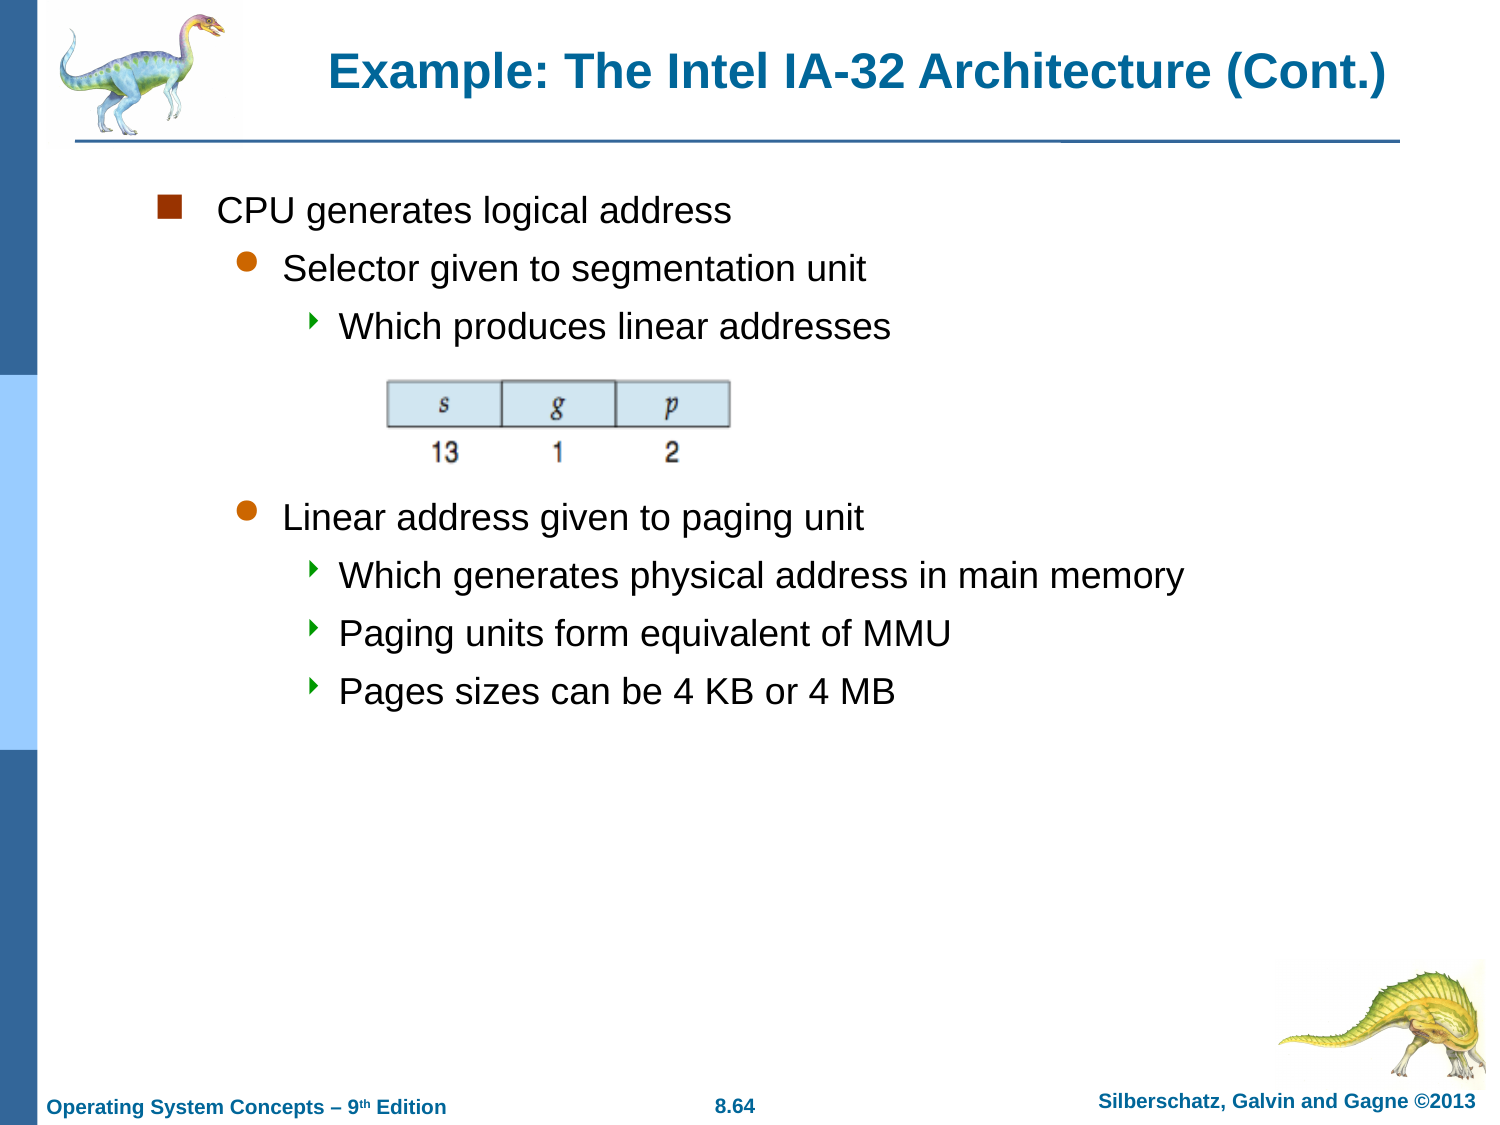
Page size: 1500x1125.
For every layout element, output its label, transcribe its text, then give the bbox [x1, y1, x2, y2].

title Example: The Intel IA-32 Architecture (Cont.) [233, 11, 1482, 107]
picture [1275, 959, 1486, 1090]
picture [361, 350, 762, 481]
list CPU generates logical address Selector given to segmentation unit Which produces linear addresses Linear address given to paging unit Which generates physical address in main memory Paging units form equivalent of MMU Pages sizes can be 4 KB or 4 MB [145, 178, 1416, 922]
picture [46, 0, 243, 149]
